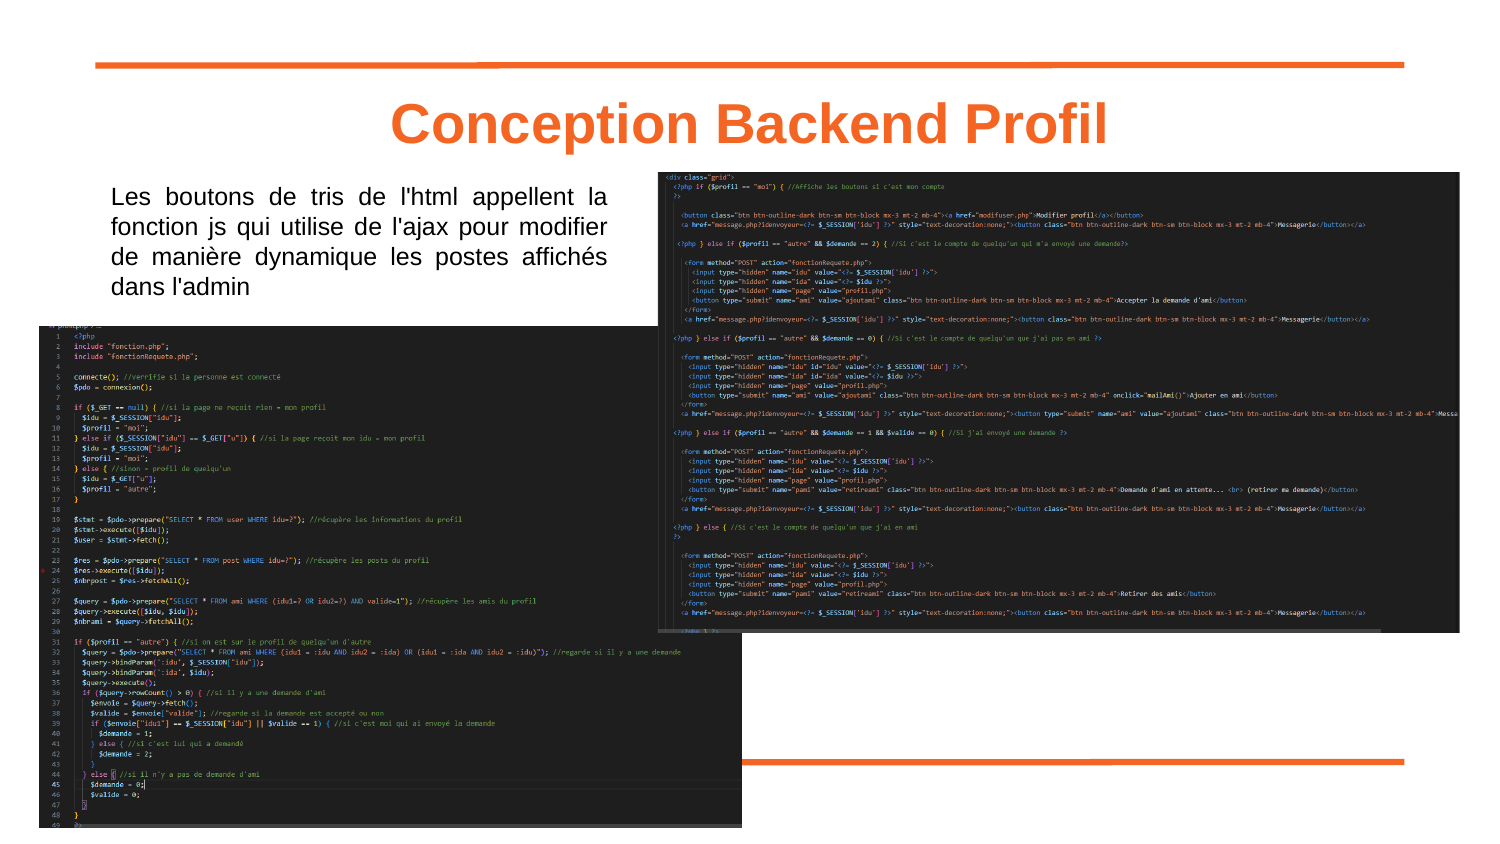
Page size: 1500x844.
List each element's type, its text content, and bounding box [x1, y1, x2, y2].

title Conception Backend Profil [231, 72, 1269, 185]
text_box Les boutons de tris de l'html appellent la fonction js qui utilise de l'ajax pour modifier de manière dynamique les postes affichés dans l'admin [95, 165, 624, 316]
picture [39, 172, 1460, 829]
